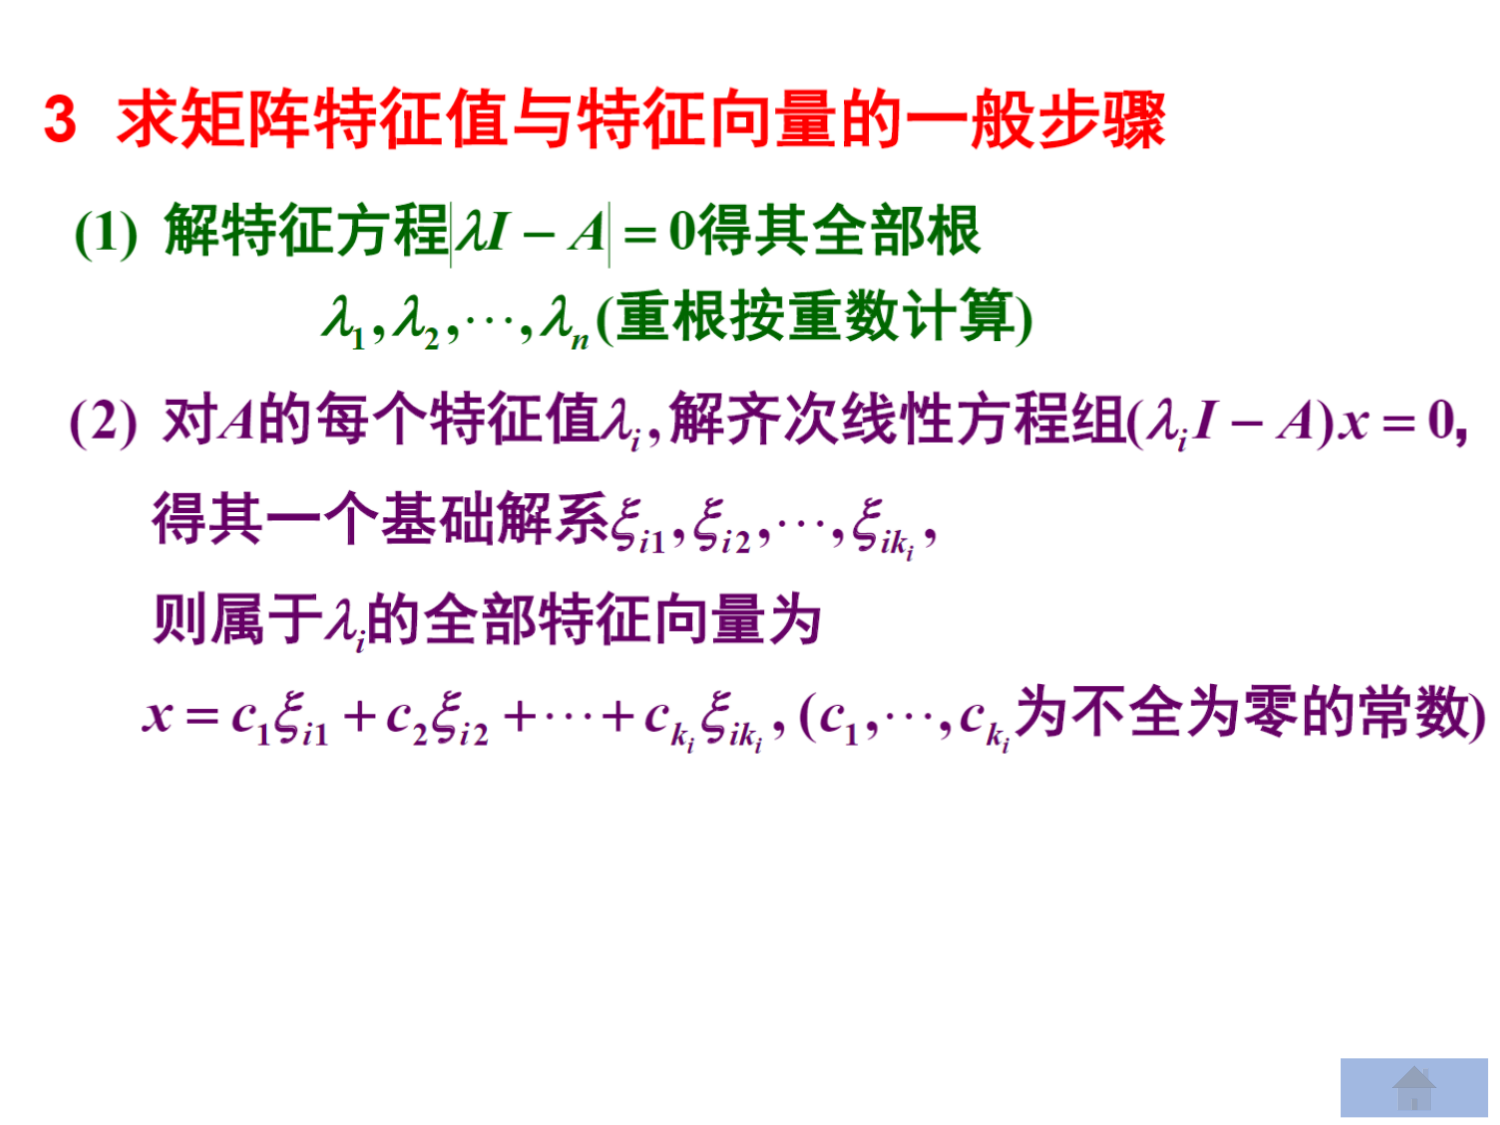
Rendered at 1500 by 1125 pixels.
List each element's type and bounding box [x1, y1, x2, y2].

picture [64, 187, 1048, 360]
text_box [51, 385, 1495, 569]
picture [29, 74, 1190, 162]
text_box [141, 583, 1490, 756]
